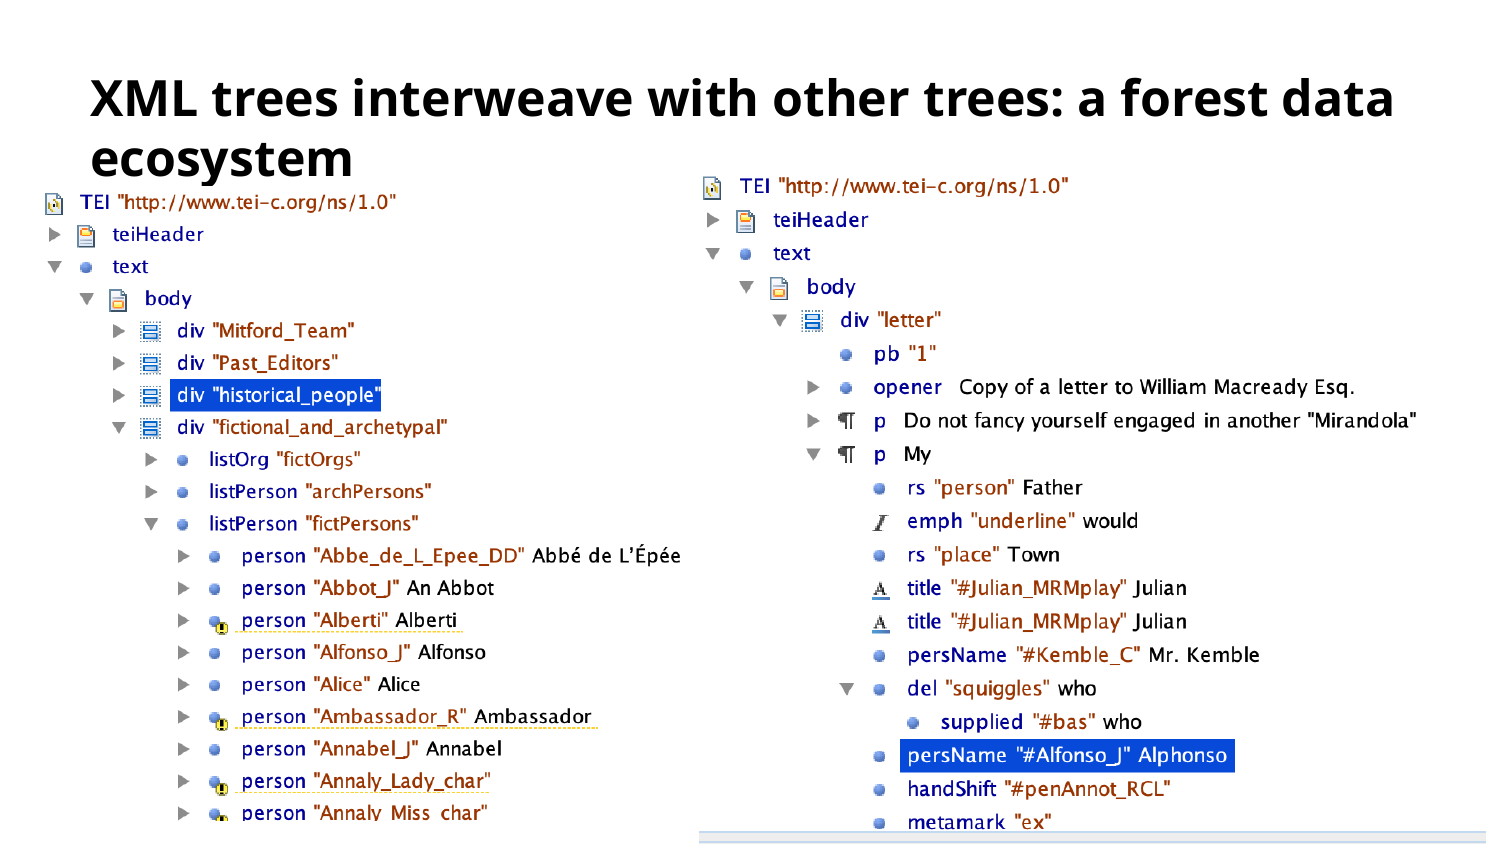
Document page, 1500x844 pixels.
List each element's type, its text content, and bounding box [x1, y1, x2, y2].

title XML trees interweave with other trees: a forest data ecosystem [75, 59, 1425, 160]
picture [43, 171, 1486, 844]
